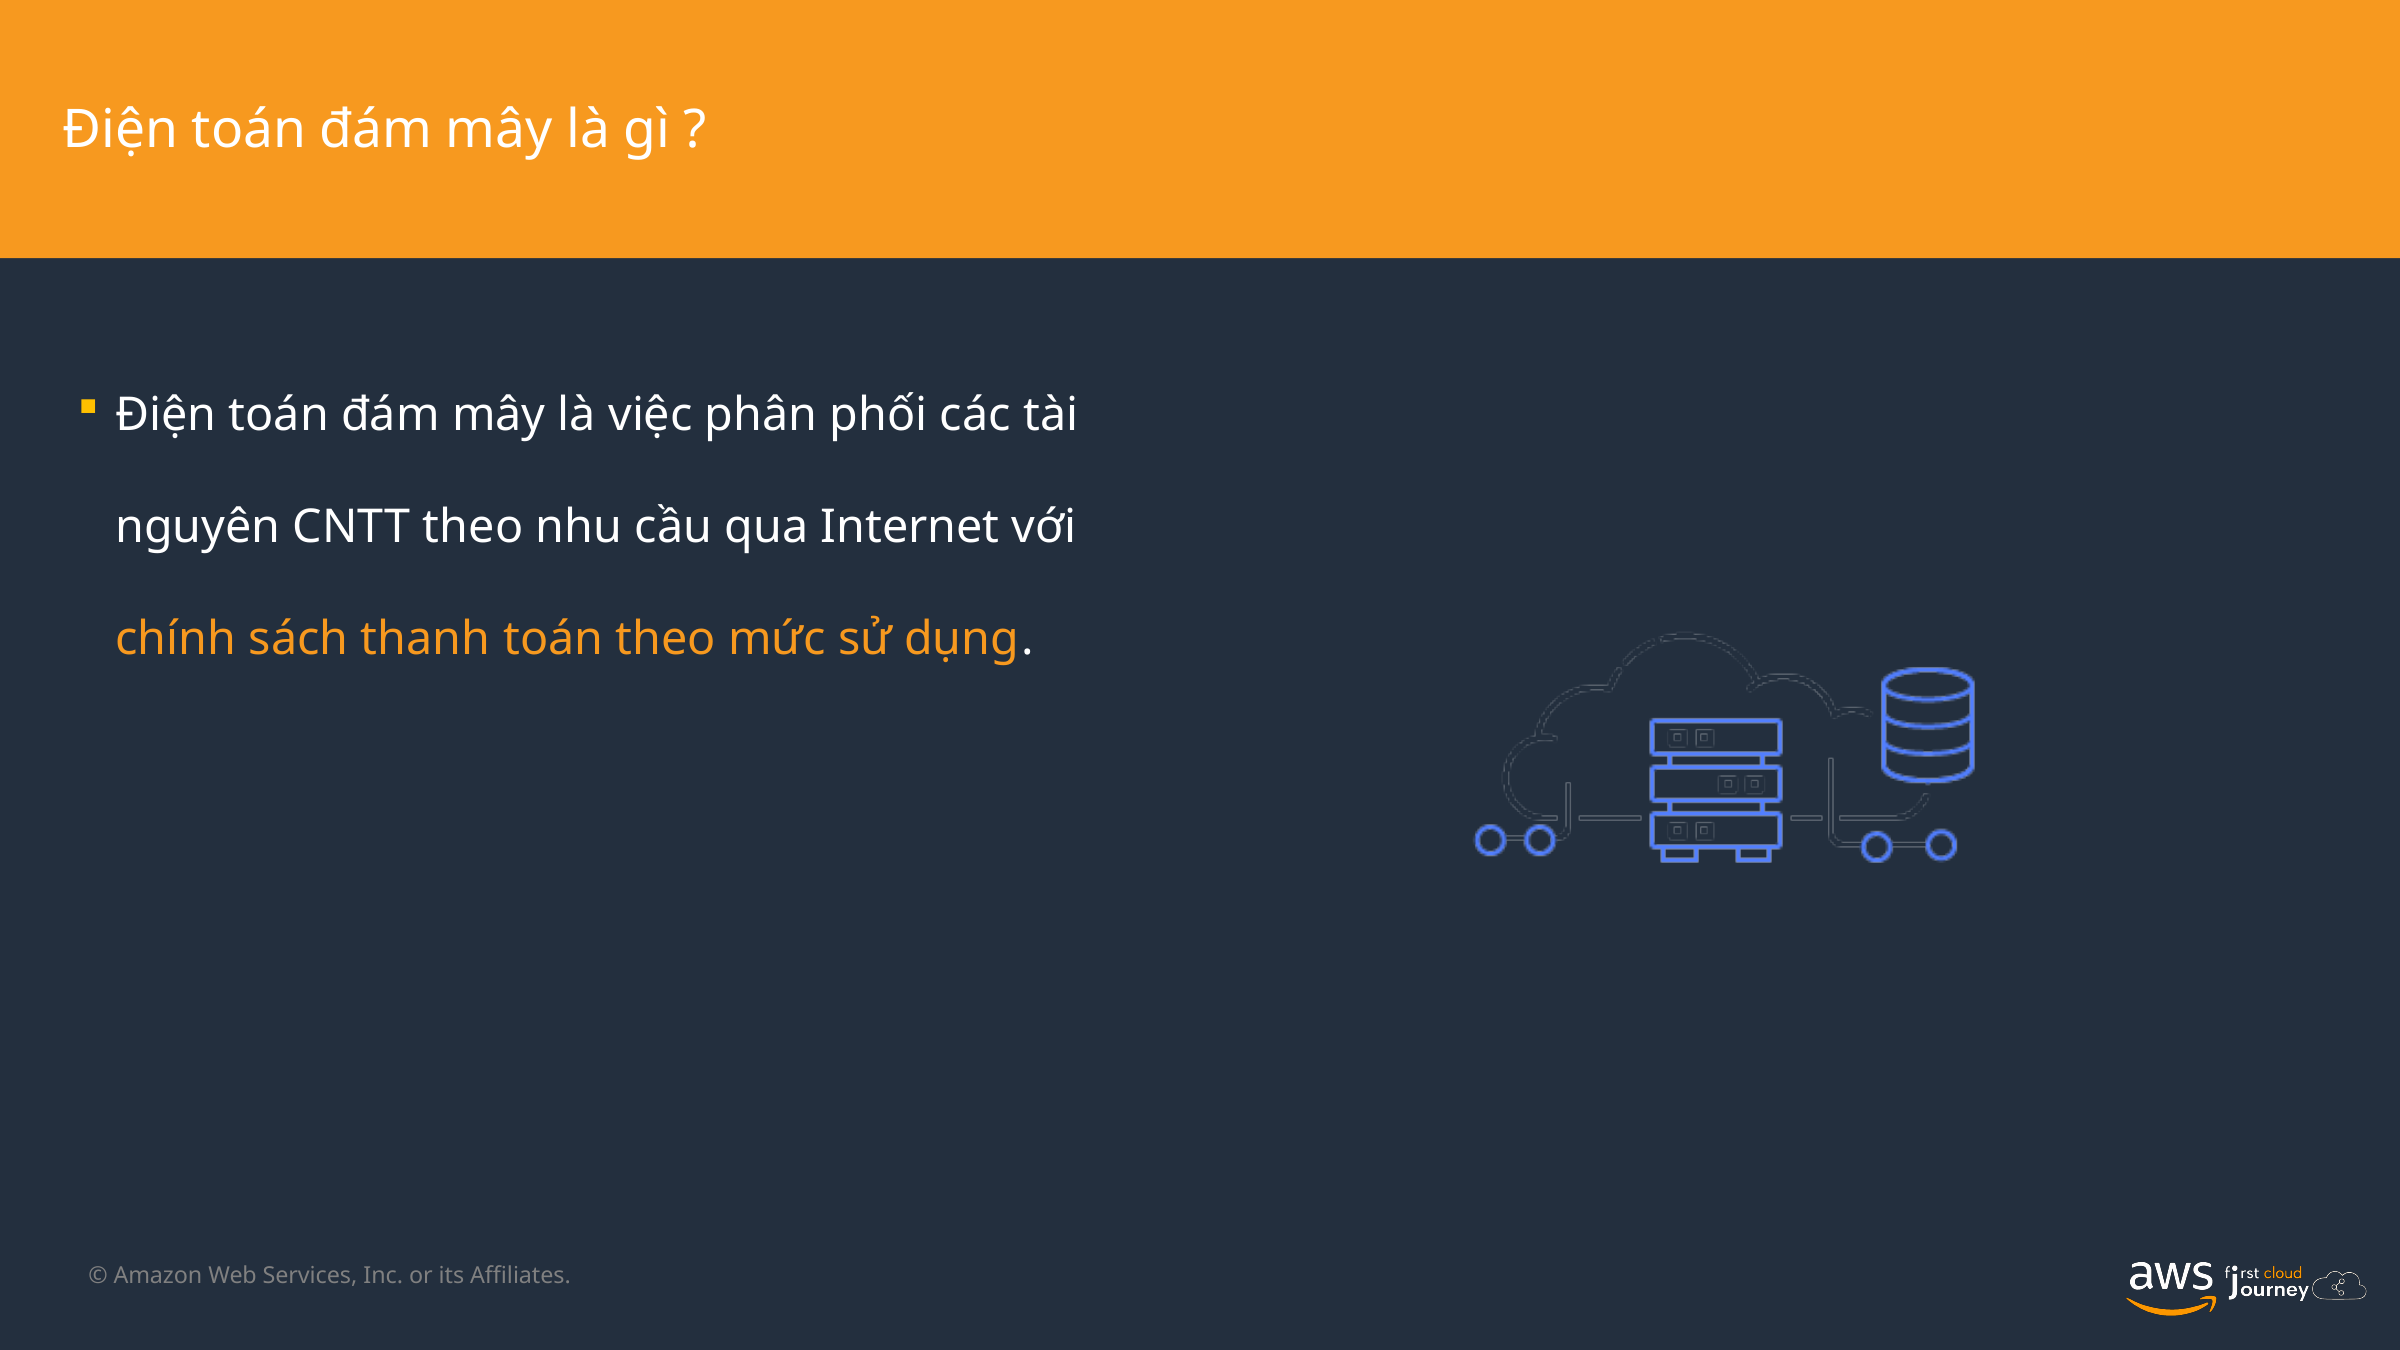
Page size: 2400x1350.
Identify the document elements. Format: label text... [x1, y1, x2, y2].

picture [1420, 604, 2031, 906]
list Điện toán đám mây là việc phân phối các tài nguyên CNTT theo nhu cầu qua Internet với chính sách thanh toán theo mức sử dụng. [62, 320, 1160, 1207]
text_box [0, 0, 2400, 259]
text_box Điện toán đám mây là gì ? [62, 93, 1877, 158]
picture [2080, 1123, 2400, 1350]
